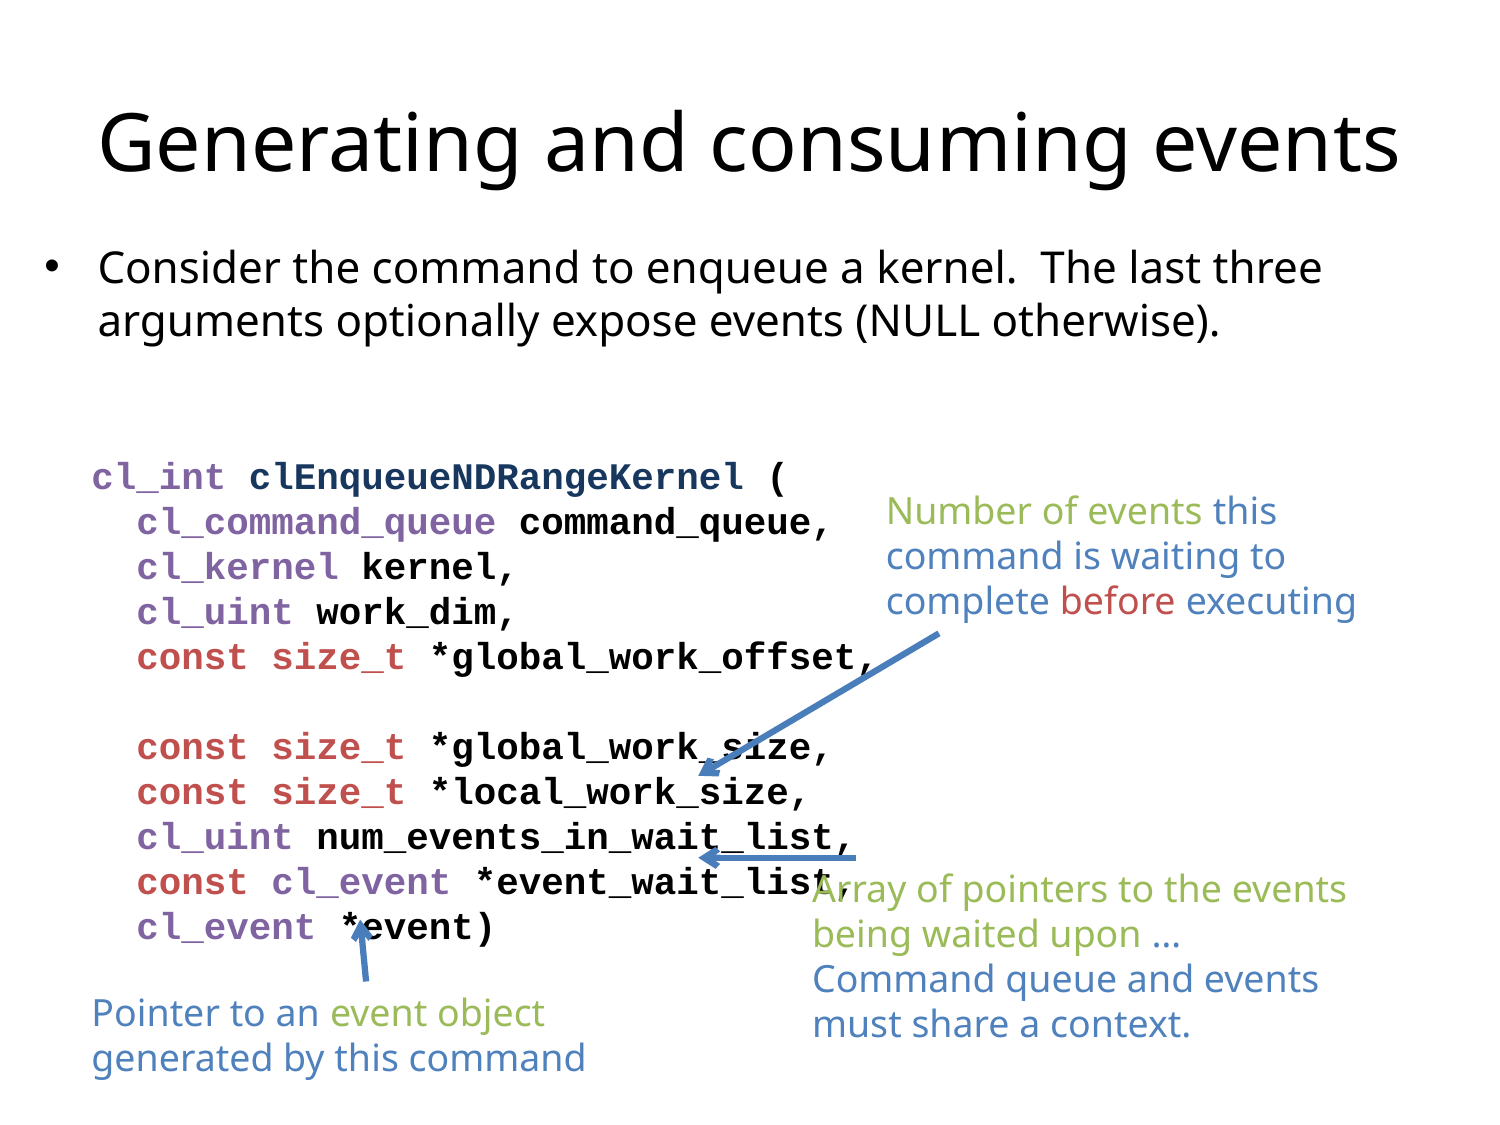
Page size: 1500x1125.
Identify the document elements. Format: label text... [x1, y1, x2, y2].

text_box Number of events this command is waiting to complete before executing [871, 479, 1450, 630]
title Generating and consuming events [17, 45, 1483, 233]
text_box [697, 633, 940, 777]
text_box Array of pointers to the events being waited upon … Command queue and events must share a context. [797, 857, 1376, 1053]
text_box cl_int clEnqueueNDRangeKernel ( cl_command_queue command_queue, cl_kernel kernel, cl_uint work_dim, const size_t *global_work_offset, const size_t *global_work_size, const size_t *local_work_size, cl_uint num_events_in_wait_list, const cl_event *event_wait_list, cl_event *event) [76, 444, 963, 994]
list Consider the command to enqueue a kernel. The last three arguments optionally expose events (NULL otherwise). [29, 231, 1471, 355]
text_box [359, 919, 367, 982]
text_box Pointer to an event object generated by this command [76, 981, 656, 1087]
